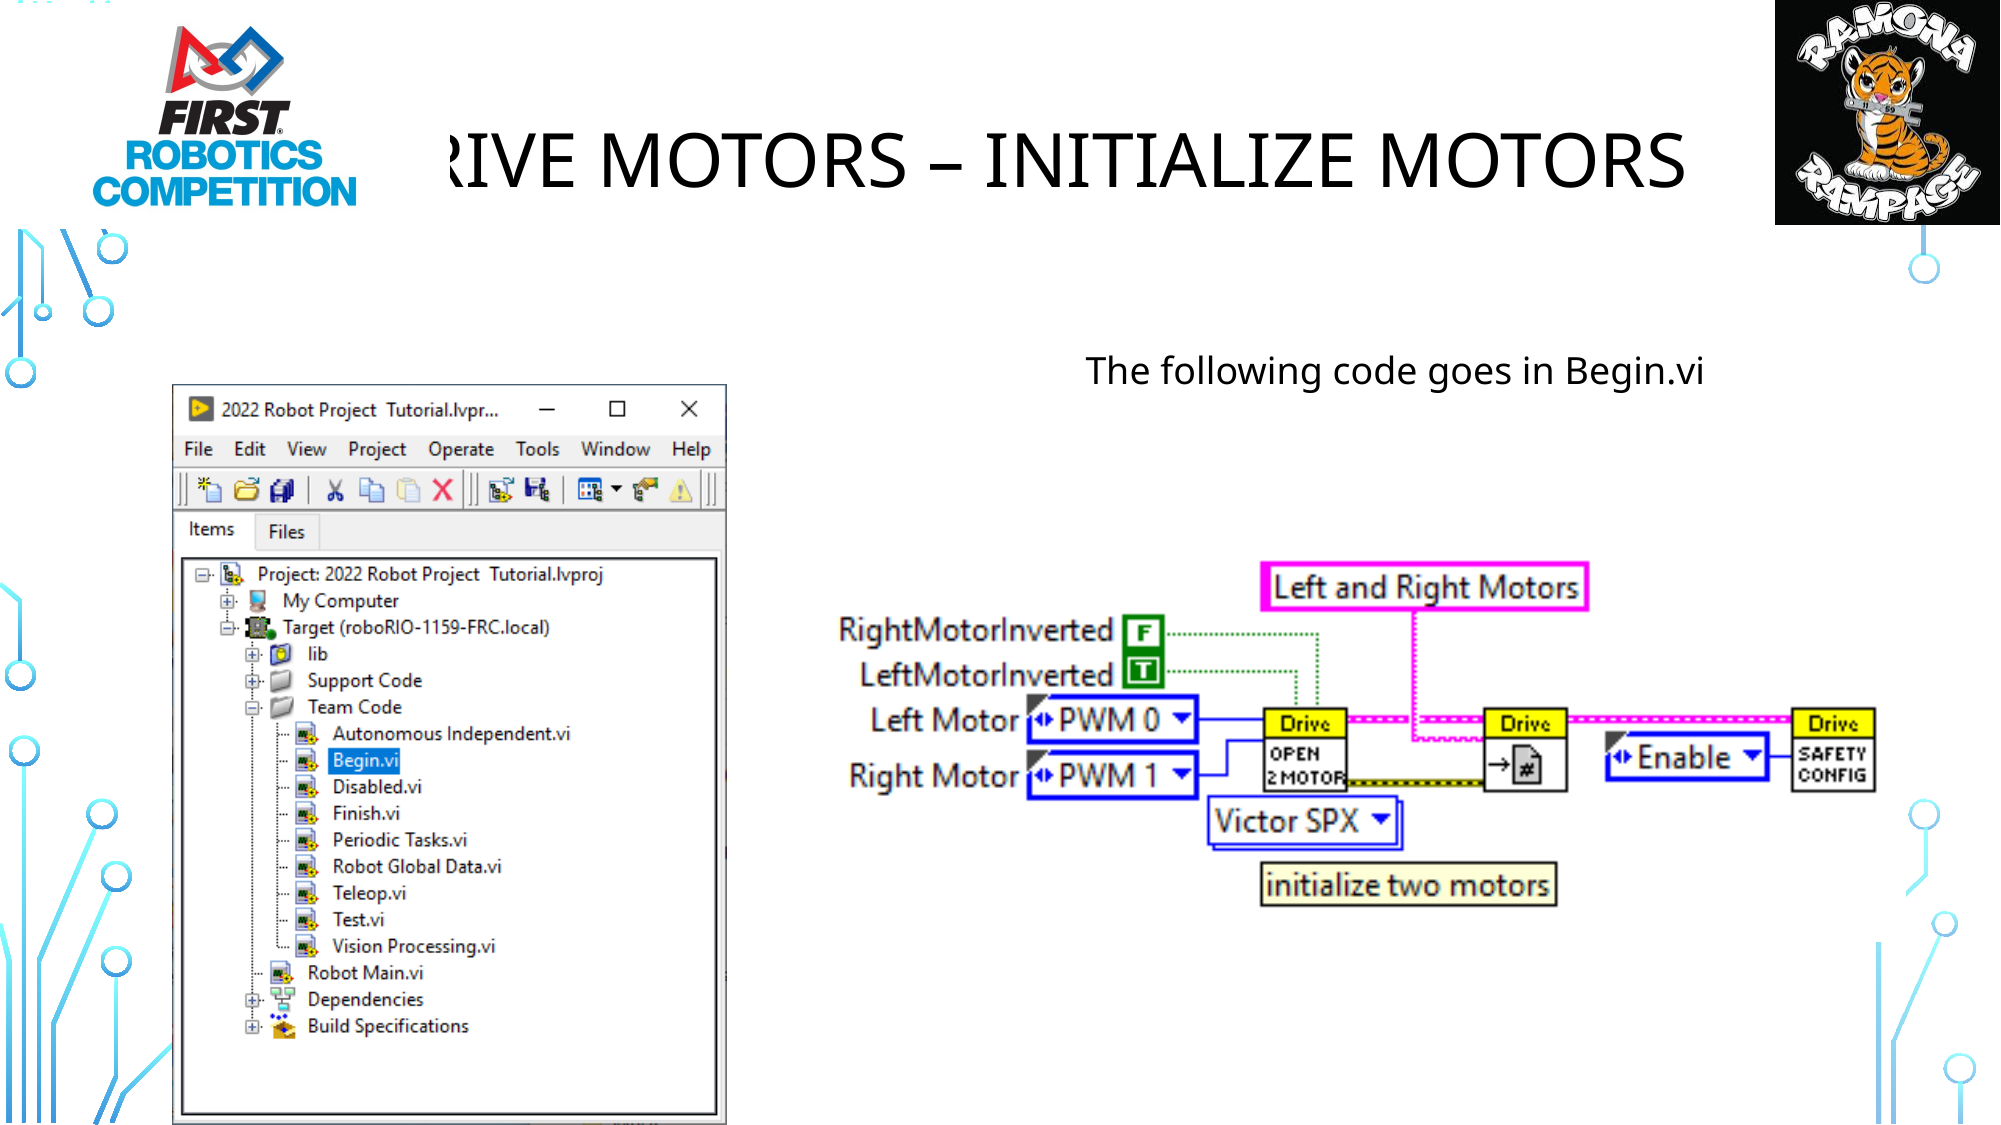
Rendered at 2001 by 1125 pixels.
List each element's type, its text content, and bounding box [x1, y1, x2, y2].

picture [1774, 0, 2000, 226]
text_box The following code goes in Begin.vi [1070, 340, 1721, 400]
picture [171, 384, 728, 1125]
picture [0, 3, 450, 229]
title Drive motors – Initialize motors [450, 101, 1774, 225]
picture [785, 485, 1906, 942]
